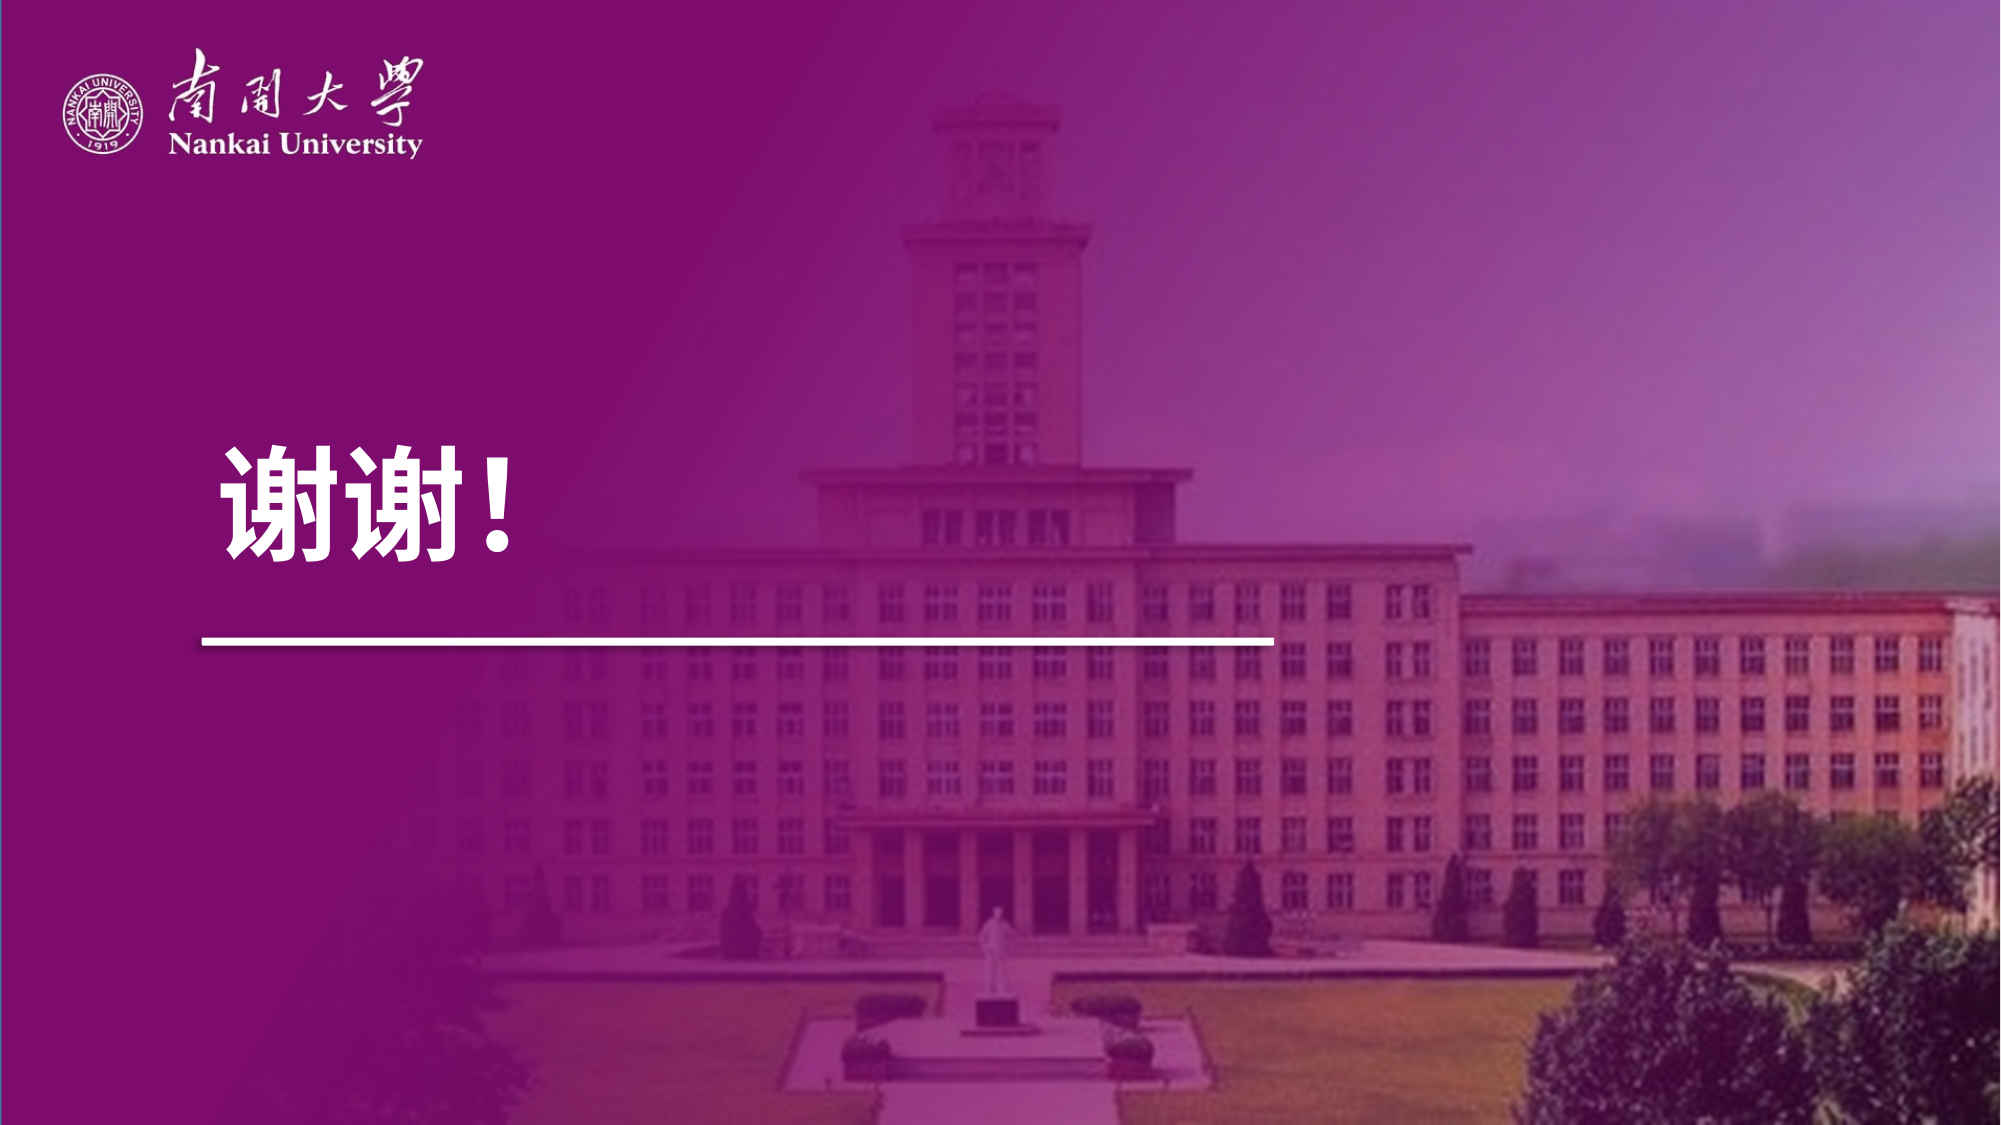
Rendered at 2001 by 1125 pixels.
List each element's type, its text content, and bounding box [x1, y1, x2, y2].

text_box [200, 636, 1276, 647]
text_box 谢谢！ [201, 418, 609, 584]
picture [0, 0, 2001, 1125]
